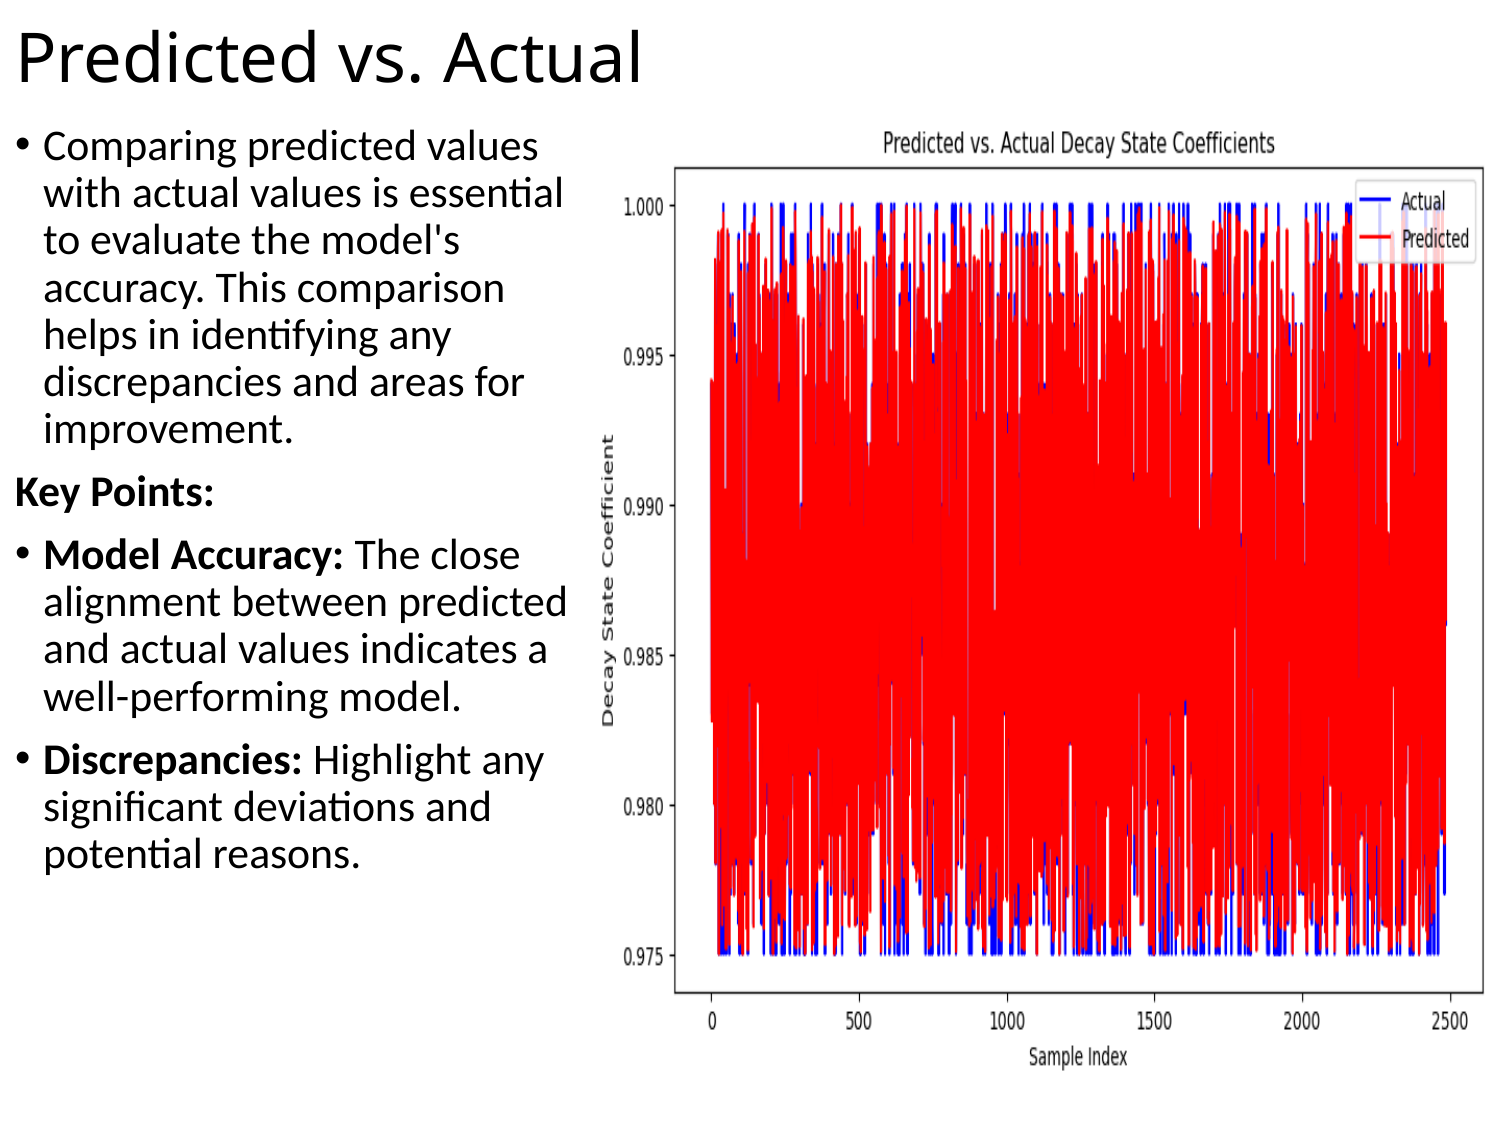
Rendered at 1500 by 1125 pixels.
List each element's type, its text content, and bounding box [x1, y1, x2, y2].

picture [592, 114, 1493, 1087]
list Comparing predicted values with actual values is essential to evaluate the model's accuracy. This comparison helps in identifying any discrepancies and areas for improvement. Key Points: Model Accuracy: The close alignment between predicted and actual values indicates a well-performing model. Discrepancies: Highlight any significant deviations and potential reasons. [0, 114, 593, 1107]
title Predicted vs. Actual [0, 0, 1294, 114]
